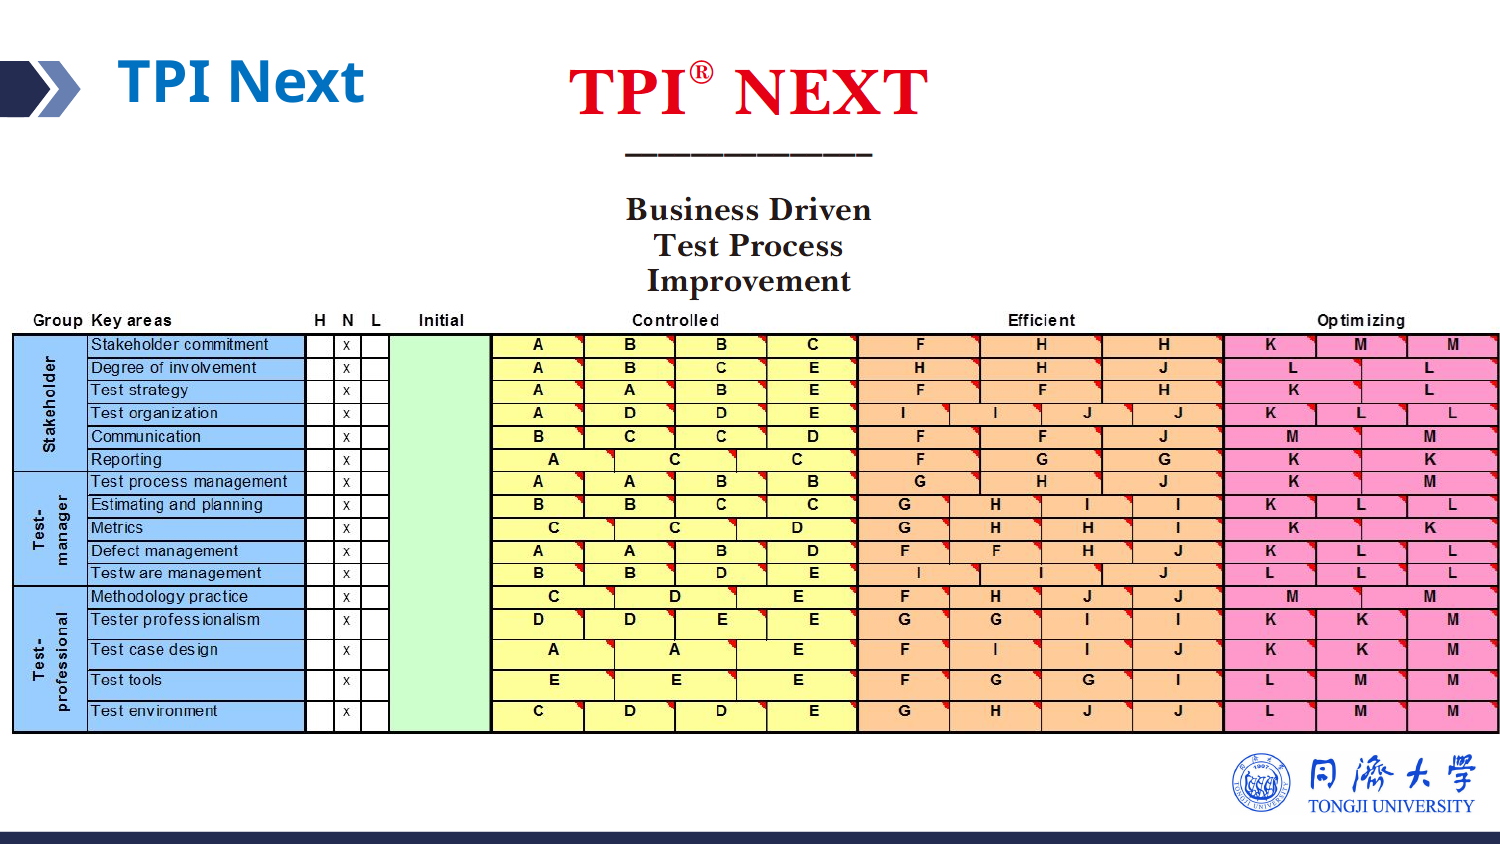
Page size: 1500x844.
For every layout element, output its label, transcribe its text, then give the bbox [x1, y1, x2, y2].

picture [1230, 751, 1480, 815]
title TPI Next [103, 44, 452, 134]
picture [10, 53, 1500, 735]
